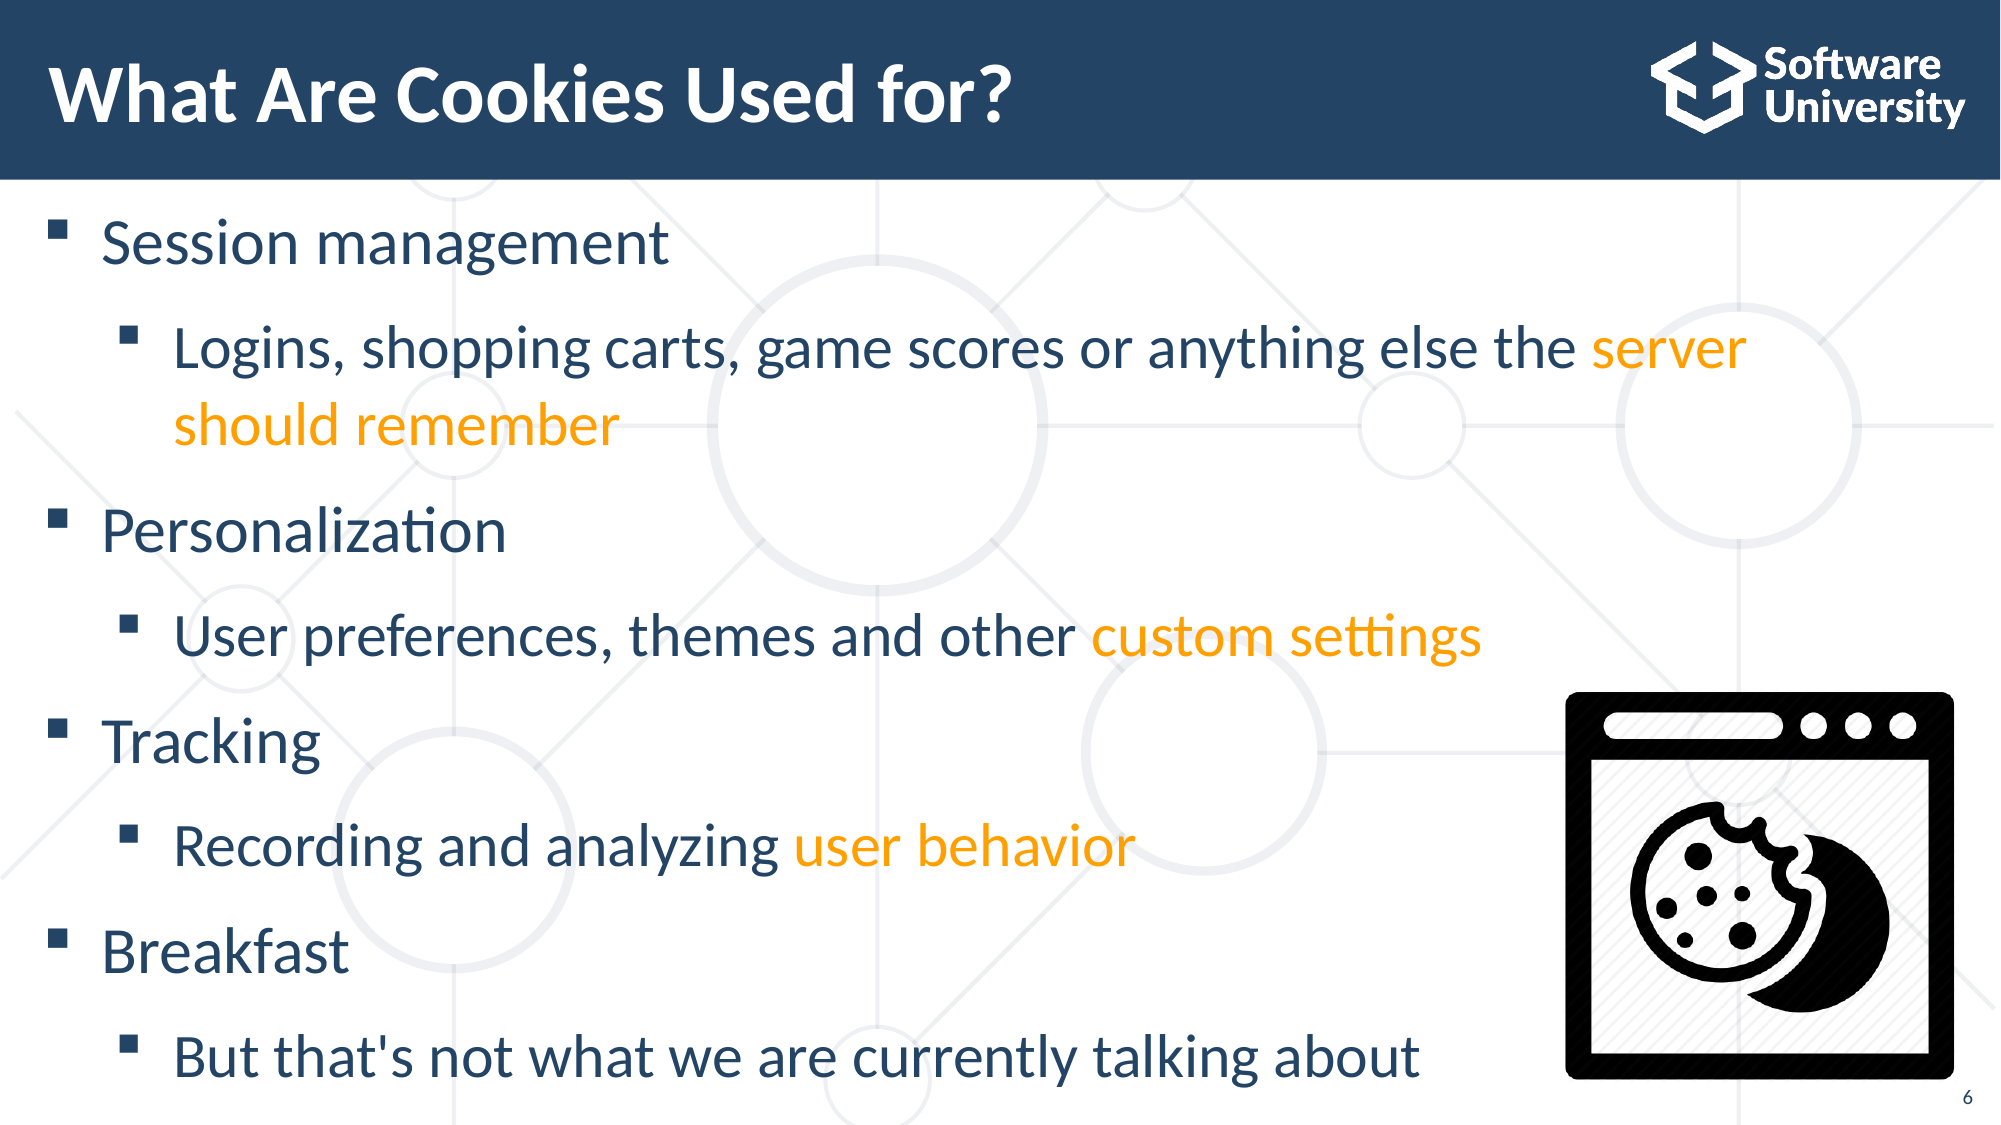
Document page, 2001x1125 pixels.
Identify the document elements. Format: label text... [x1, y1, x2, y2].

title What Are Cookies Used for? [31, 16, 1625, 162]
picture [1651, 41, 1966, 134]
picture [1562, 688, 1957, 1083]
slide_number 6 [1927, 1067, 1989, 1117]
list Session management Logins, shopping carts, game scores or anything else the server should remember Personalization User preferences, themes and other custom settings Tracking Recording and analyzing user behavior Breakfast But that's not what we are currently talking about [24, 188, 2000, 1103]
